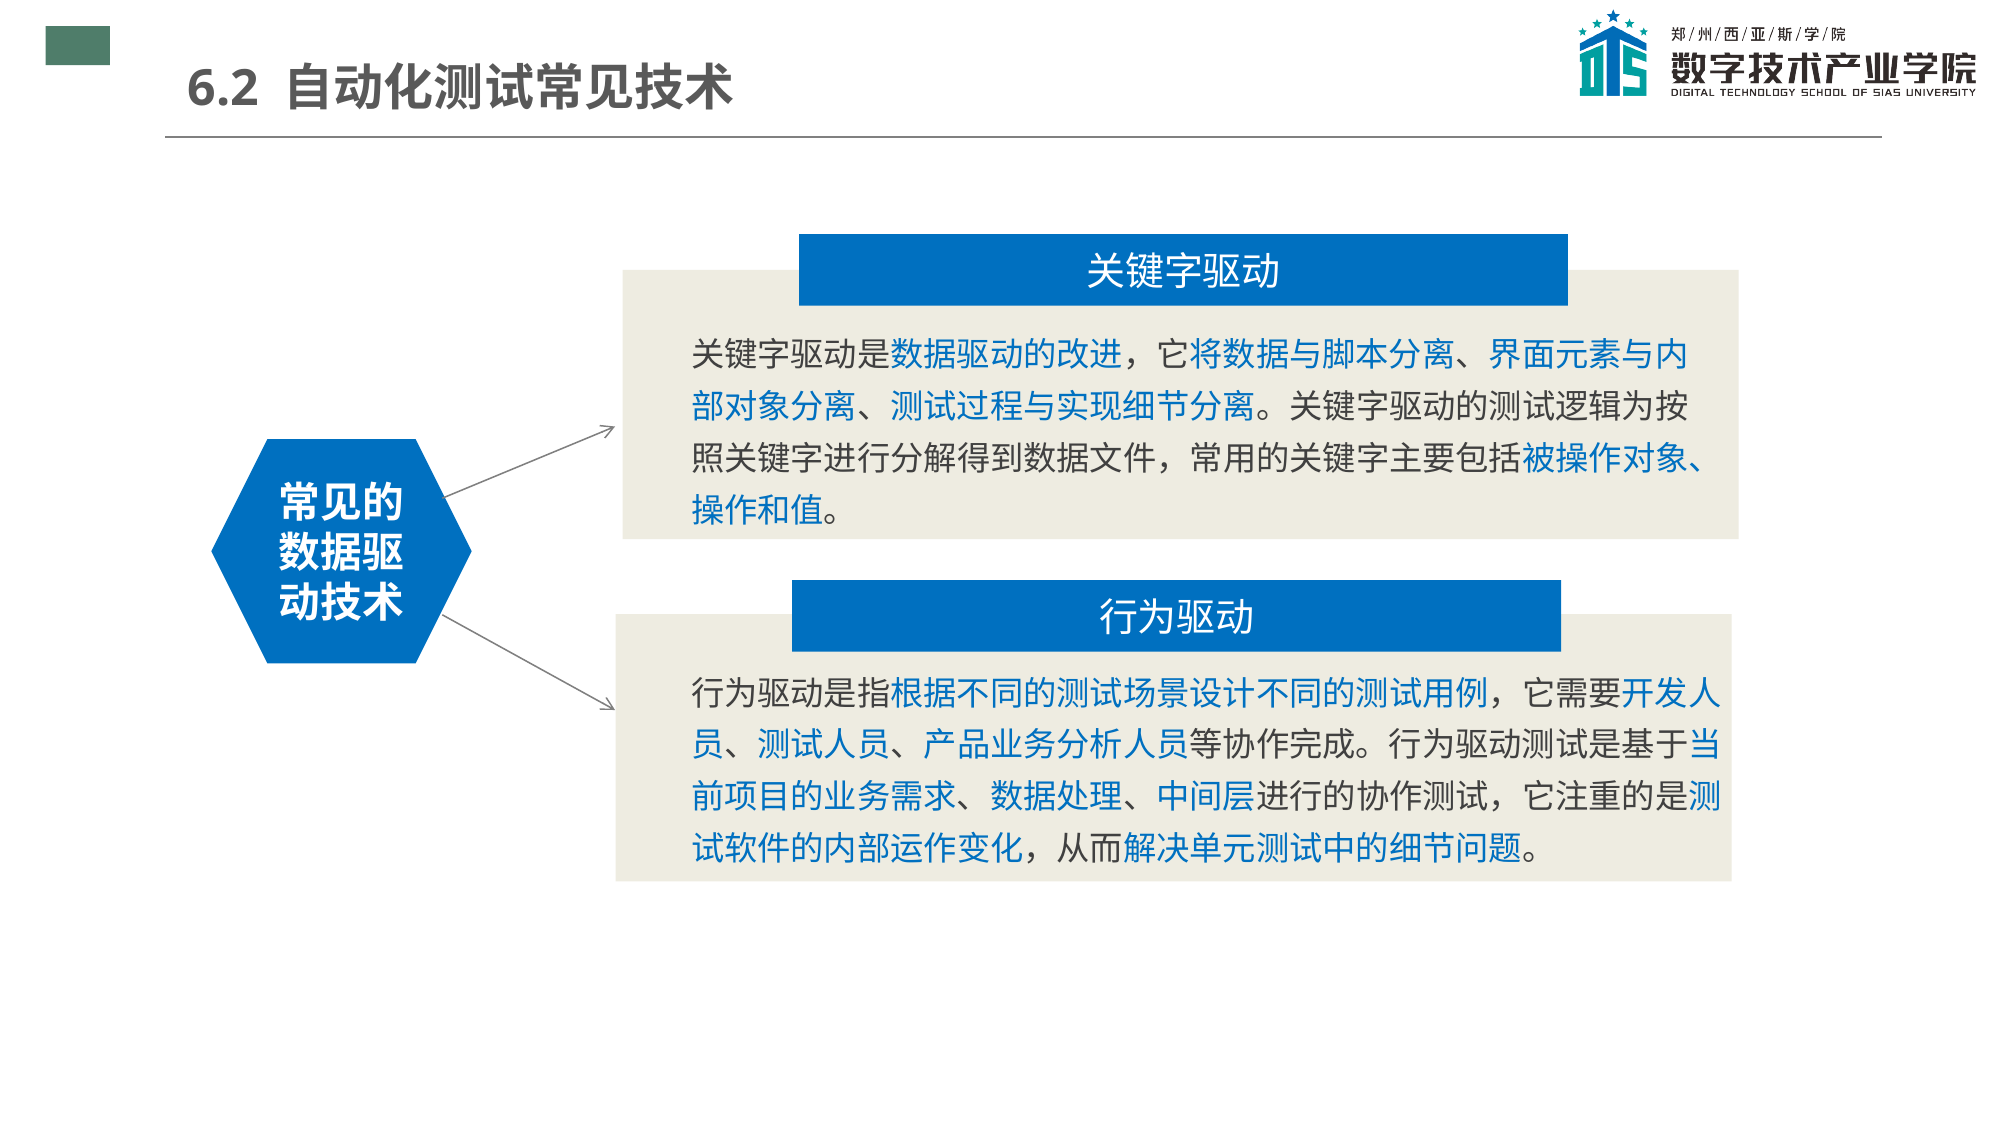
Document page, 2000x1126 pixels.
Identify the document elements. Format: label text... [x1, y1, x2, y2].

text_box 关键字驱动 [797, 232, 1570, 308]
text_box 行为驱动 [790, 578, 1563, 652]
text_box 常见的数据驱动技术 [209, 436, 474, 666]
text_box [442, 426, 616, 499]
text_box 行为驱动是指根据不同的测试场景设计不同的测试用例，它需要开发人员、测试人员、产品业务分析人员等协作完成。行为驱动测试是基于当前项目的业务需求、数据处理、中间层进行的协作测试，它注重的是测试软件的内部运作变化，从而解决单元测试中的细节问题。 [675, 652, 1764, 875]
text_box [614, 612, 1734, 884]
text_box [442, 614, 616, 711]
text_box [620, 268, 1741, 541]
text_box 关键字驱动是数据驱动的改进，它将数据与脚本分离、界面元素与内部对象分离、测试过程与实现细节分离。关键字驱动的测试逻辑为按照关键字进行分解得到数据文件，常用的关键字主要包括被操作对象、操作和值。 [675, 313, 1721, 537]
text_box 6.2 自动化测试常见技术 [187, 43, 827, 127]
picture [1578, 9, 1976, 96]
